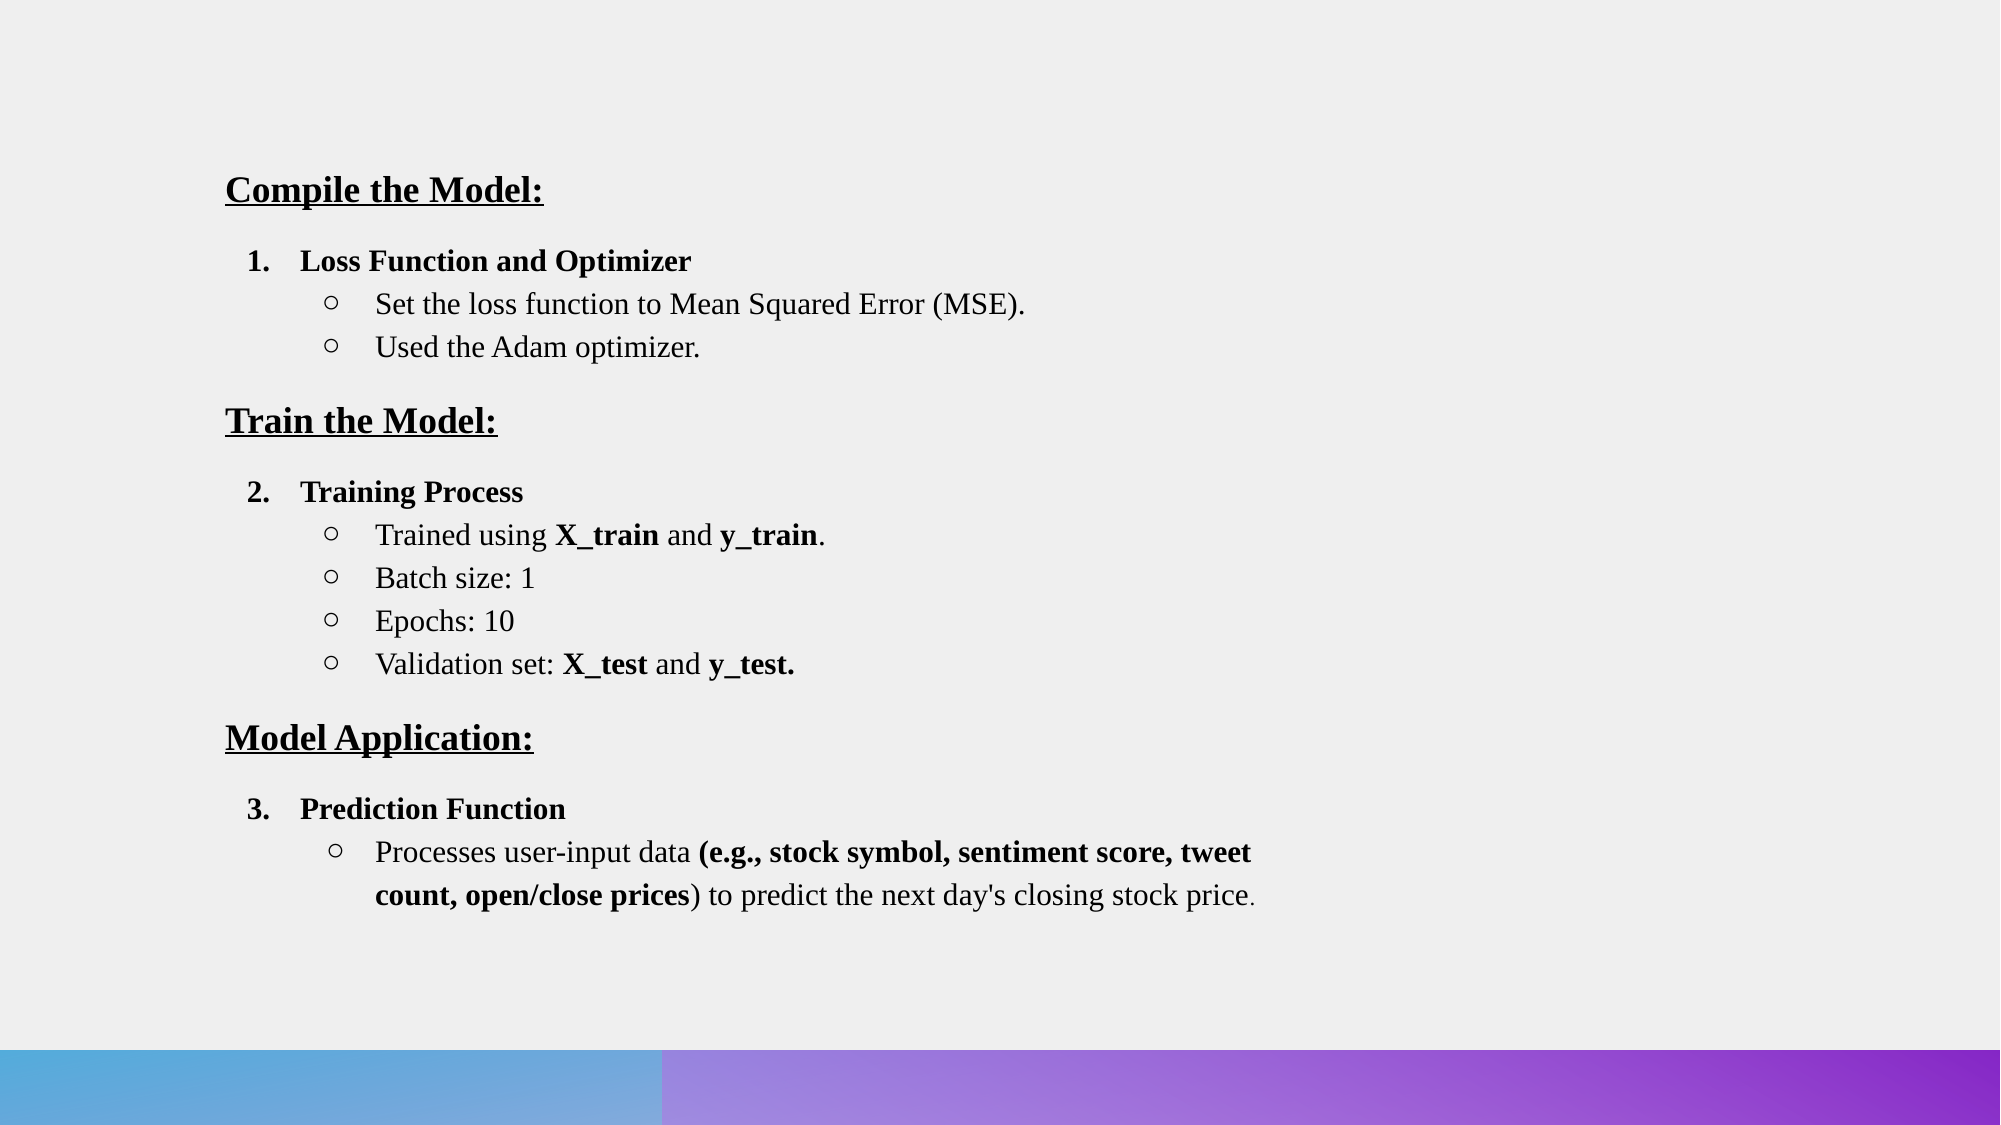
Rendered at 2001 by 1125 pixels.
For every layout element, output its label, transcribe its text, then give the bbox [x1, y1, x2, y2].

list Compile the Model: Loss Function and Optimizer Set the loss function to Mean Squared Error (MSE). Used the Adam optimizer. Train the Model: Training Process Trained using X_train and y_train. Batch size: 1 Epochs: 10 Validation set: X_test and y_test. Model Application: Prediction Function Processes user-input data (e.g., stock symbol, sentiment score, tweet count, open/close prices) to predict the next day's closing stock price. [225, 158, 1286, 997]
